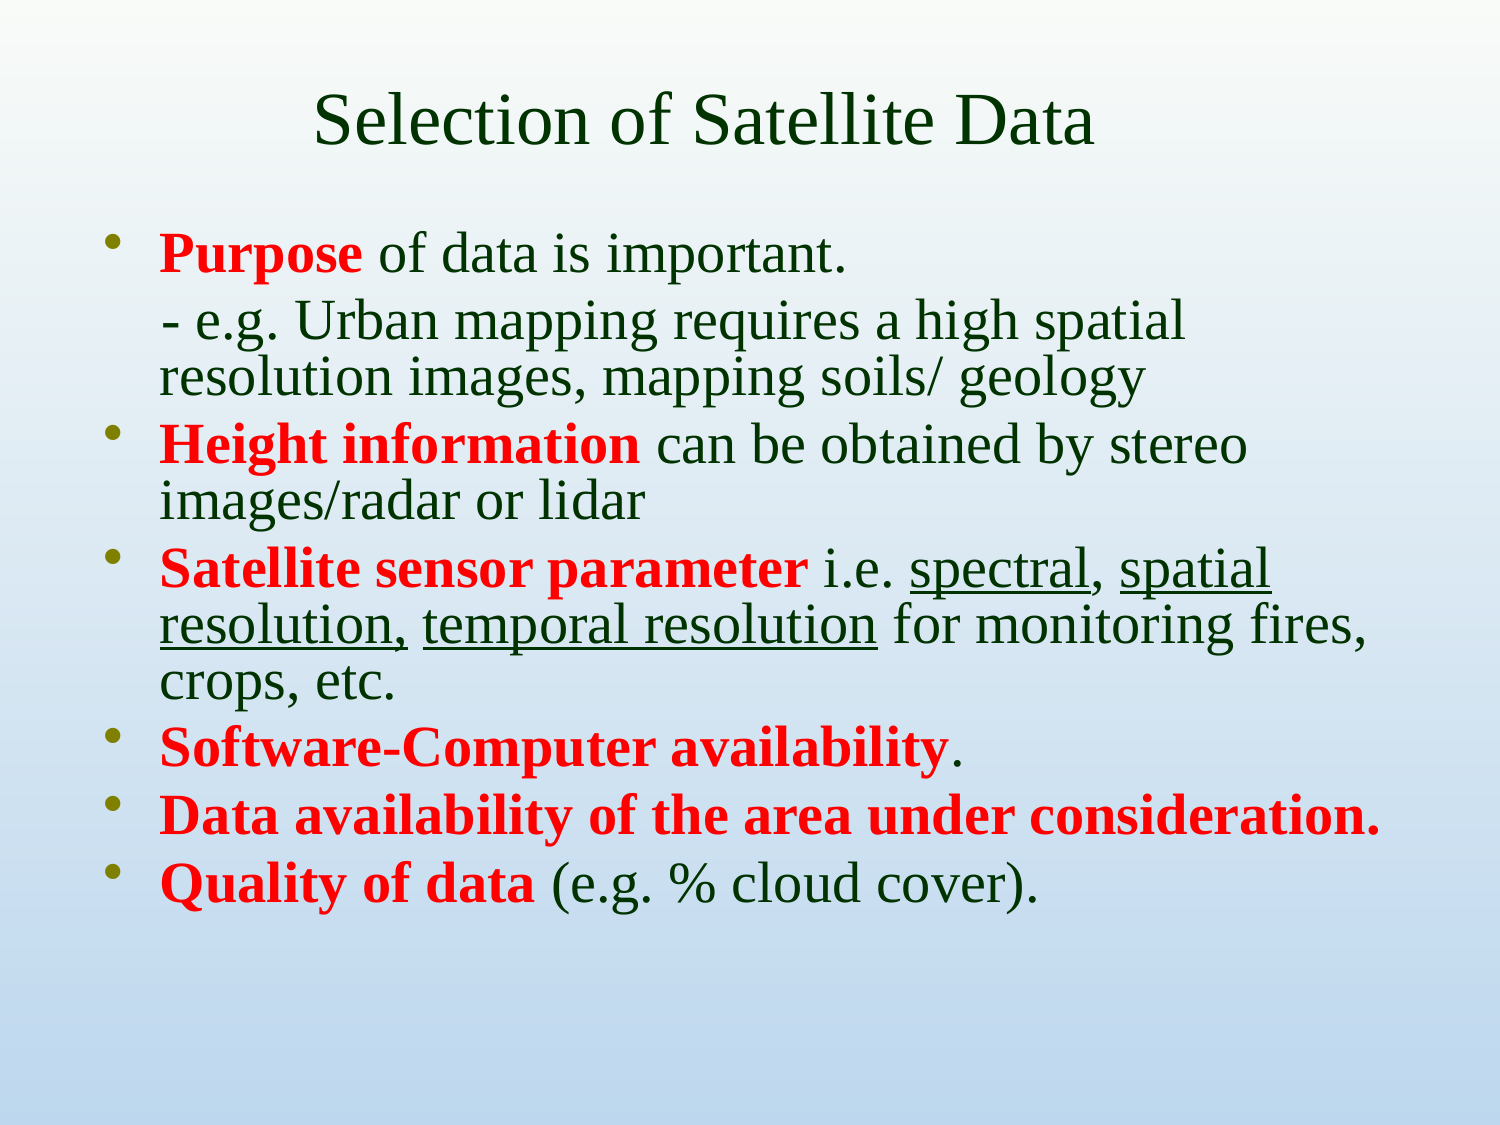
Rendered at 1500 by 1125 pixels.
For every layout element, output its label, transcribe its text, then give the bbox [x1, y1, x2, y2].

title Selection of Satellite Data [147, 58, 1282, 171]
list Purpose of data is important. - e.g. Urban mapping requires a high spatial resolution images, mapping soils/ geology Height information can be obtained by stereo images/radar or lidar Satellite sensor parameter i.e. spectral, spatial resolution, temporal resolution for monitoring fires, crops, etc. Software-Computer availability. Data availability of the area under consideration. Quality of data (e.g. % cloud cover). [88, 219, 1424, 1071]
